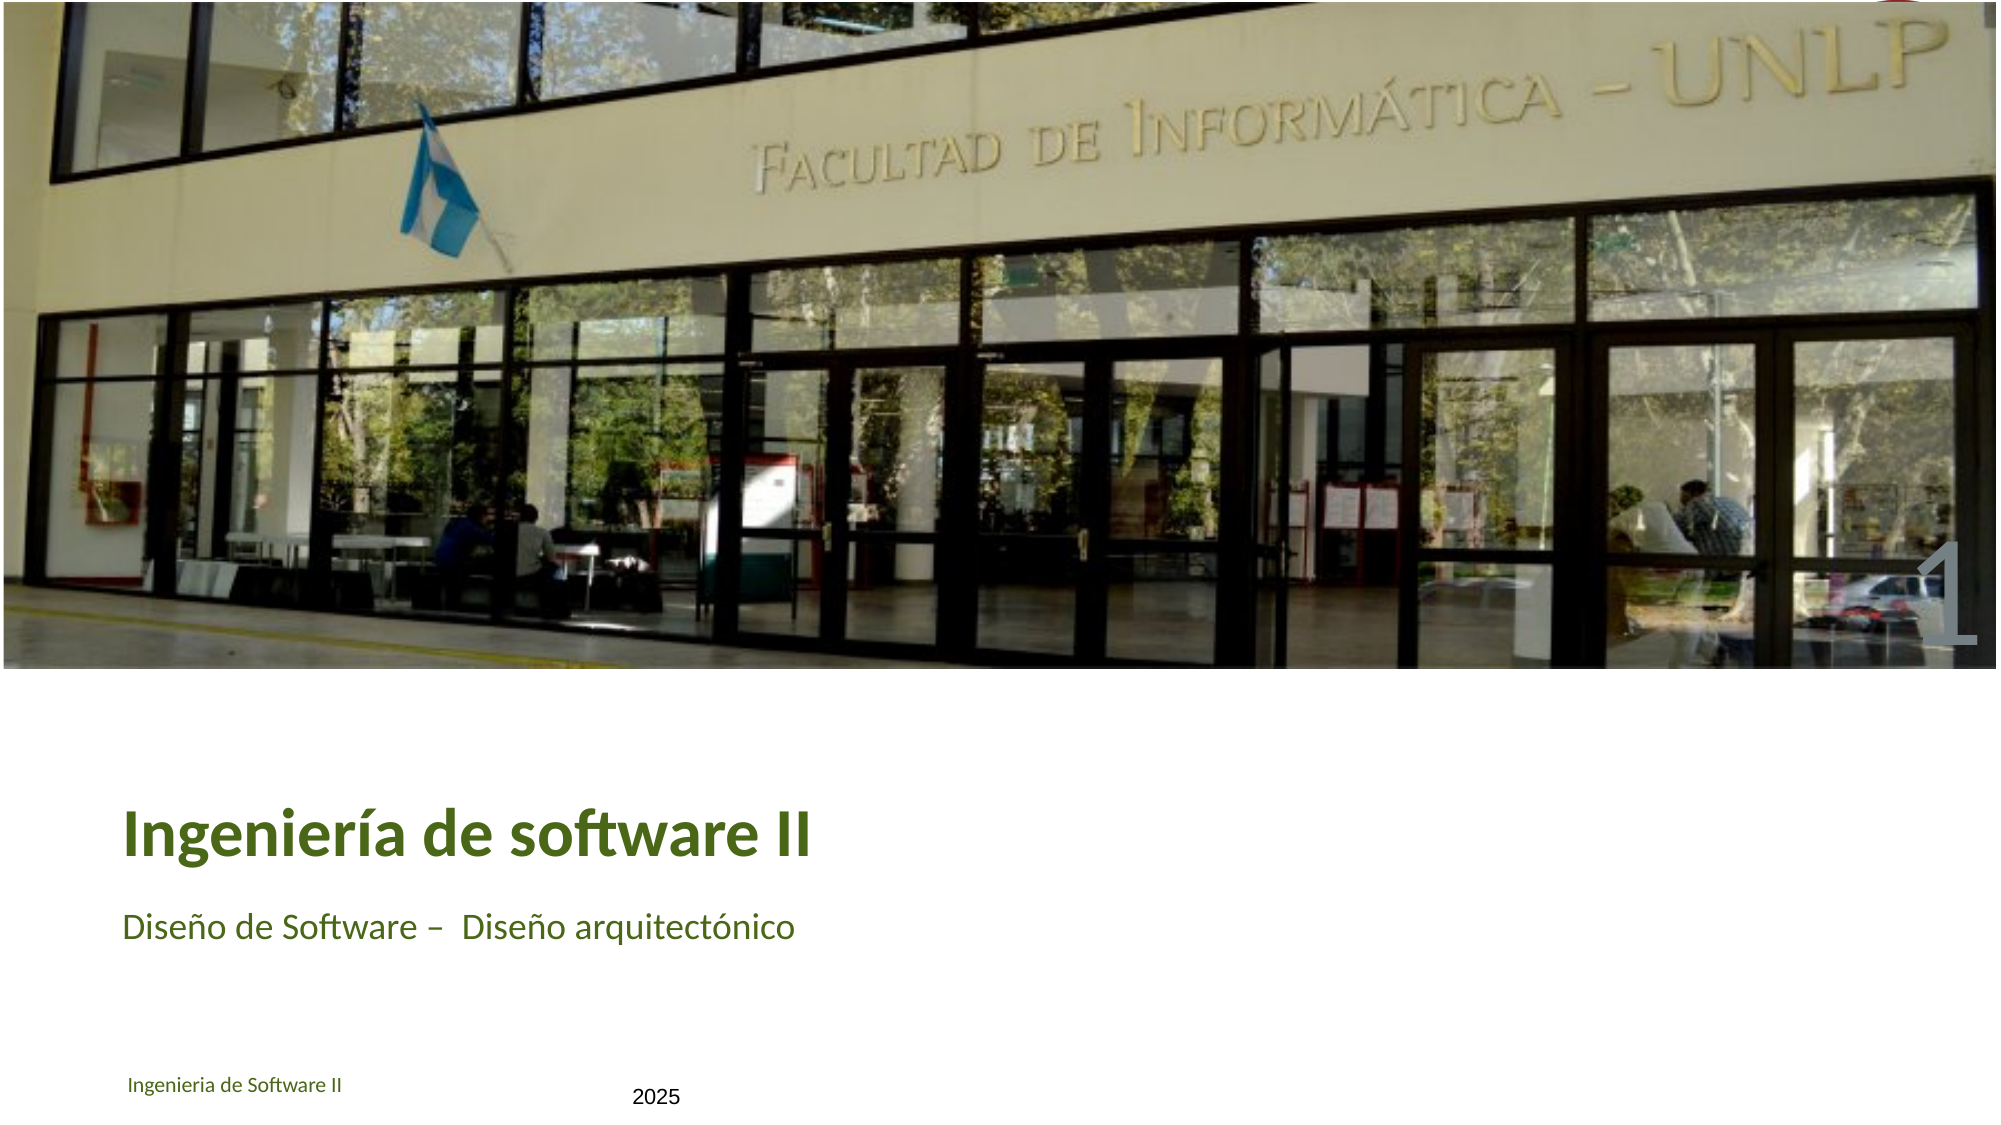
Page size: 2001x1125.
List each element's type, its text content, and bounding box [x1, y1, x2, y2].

slide_number 1 [1520, 456, 2000, 686]
picture [3, 0, 2000, 669]
list Diseño de Software – Diseño arquitectónico [107, 900, 1622, 988]
footer Ingenieria de Software II [112, 1063, 481, 1113]
title Ingeniería de software II [107, 777, 1876, 878]
